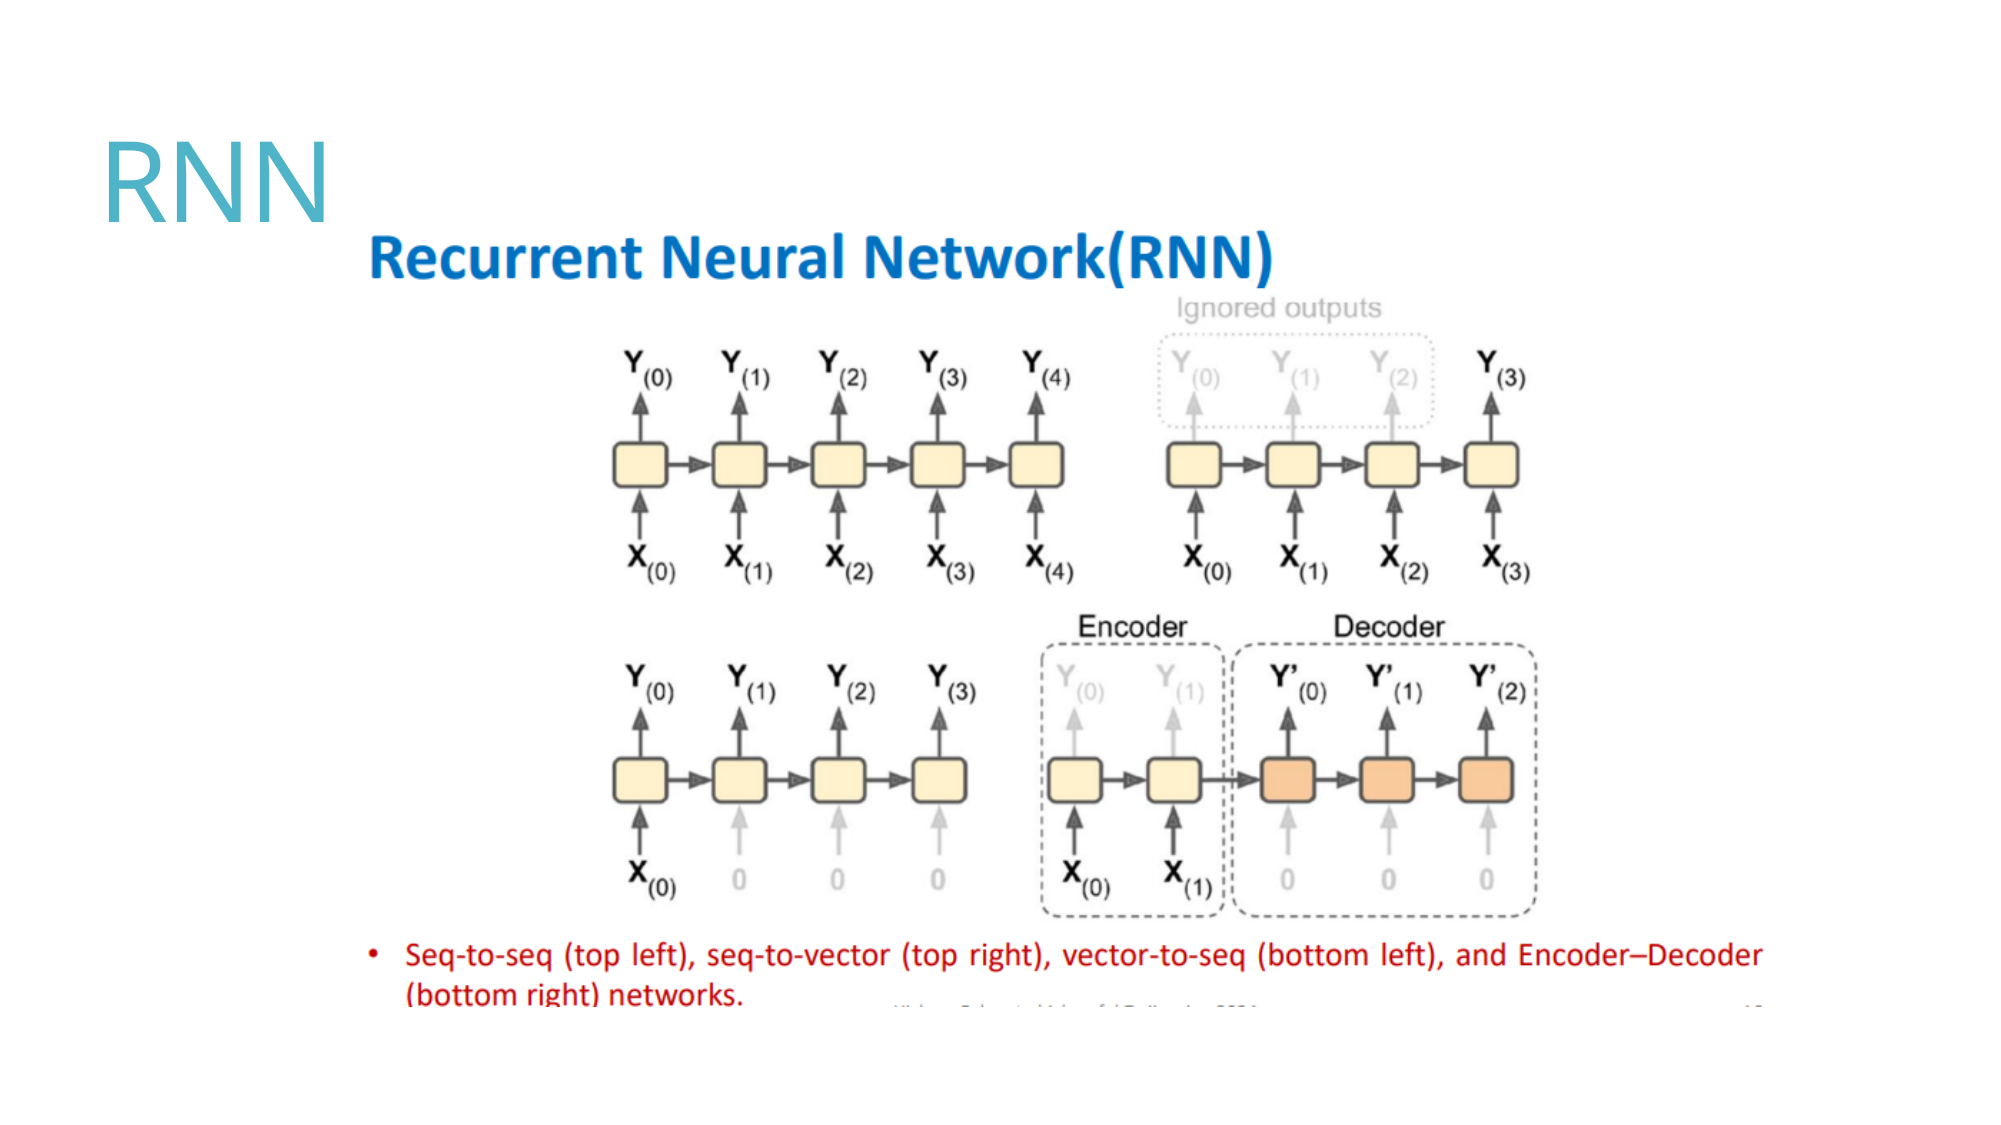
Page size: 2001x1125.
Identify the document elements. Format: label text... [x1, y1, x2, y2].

picture [337, 214, 1800, 1007]
title RNN [83, 52, 1851, 325]
